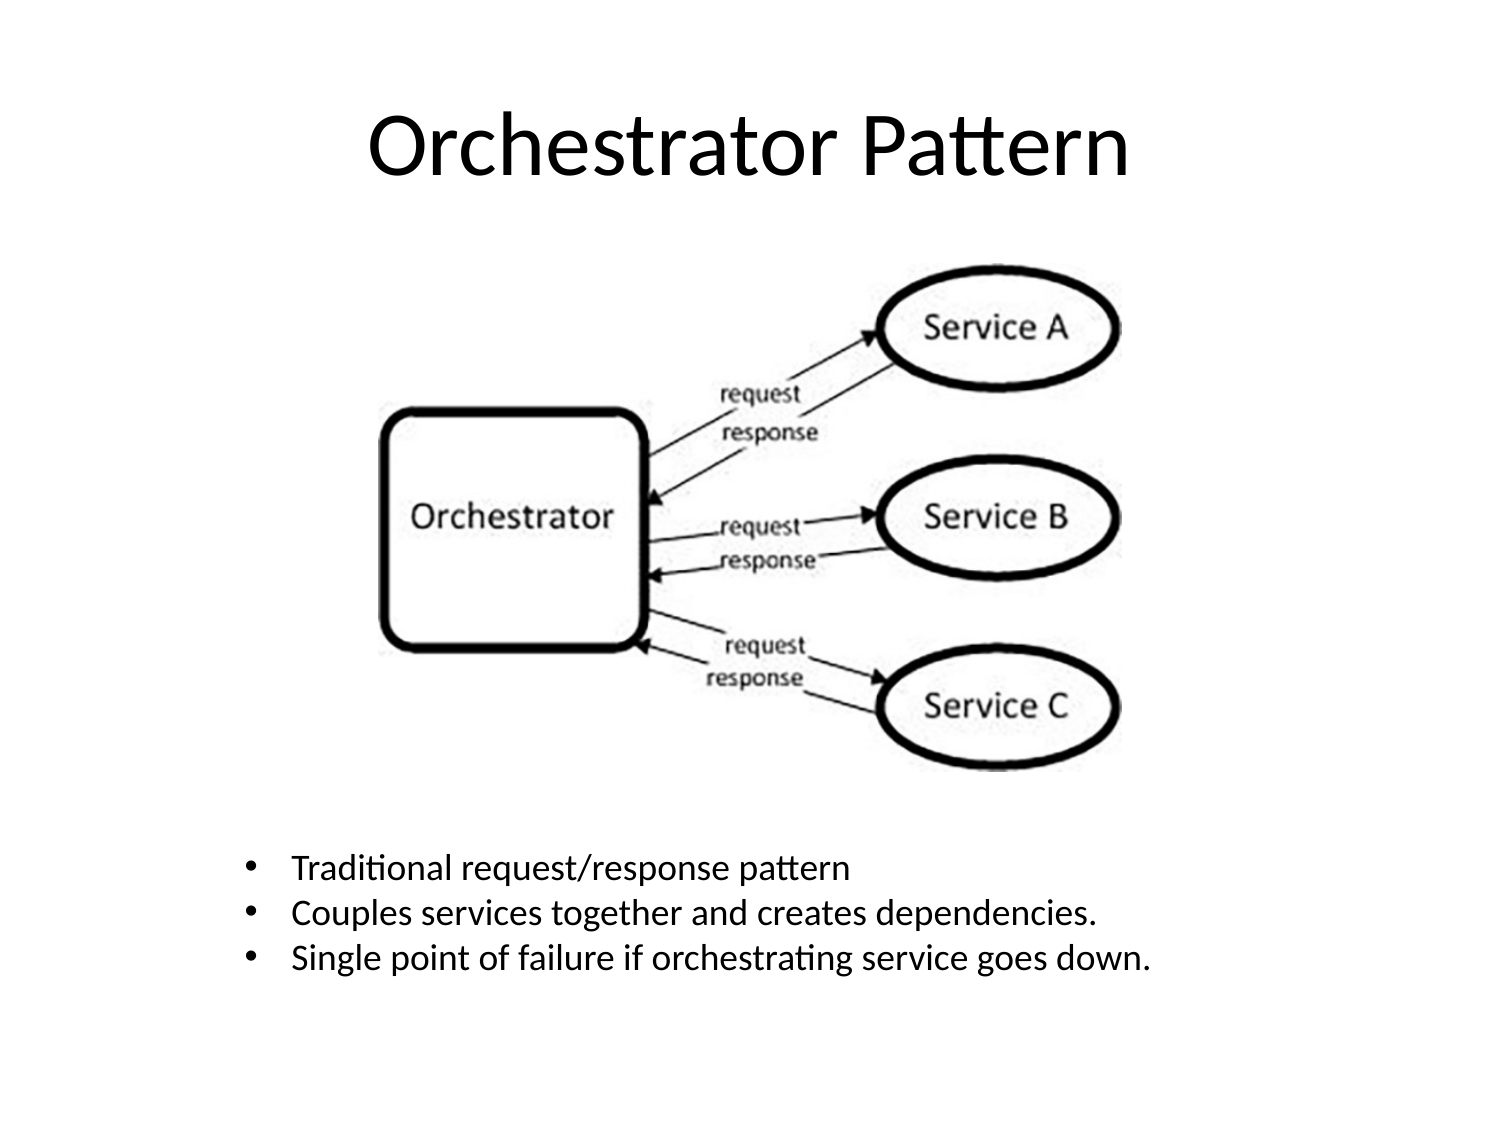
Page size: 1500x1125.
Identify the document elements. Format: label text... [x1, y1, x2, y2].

title Orchestrator Pattern [75, 45, 1425, 233]
picture [377, 263, 1123, 772]
text_box Traditional request/response pattern Couples services together and creates dependencies. Single point of failure if orchestrating service goes down. [229, 835, 1360, 986]
